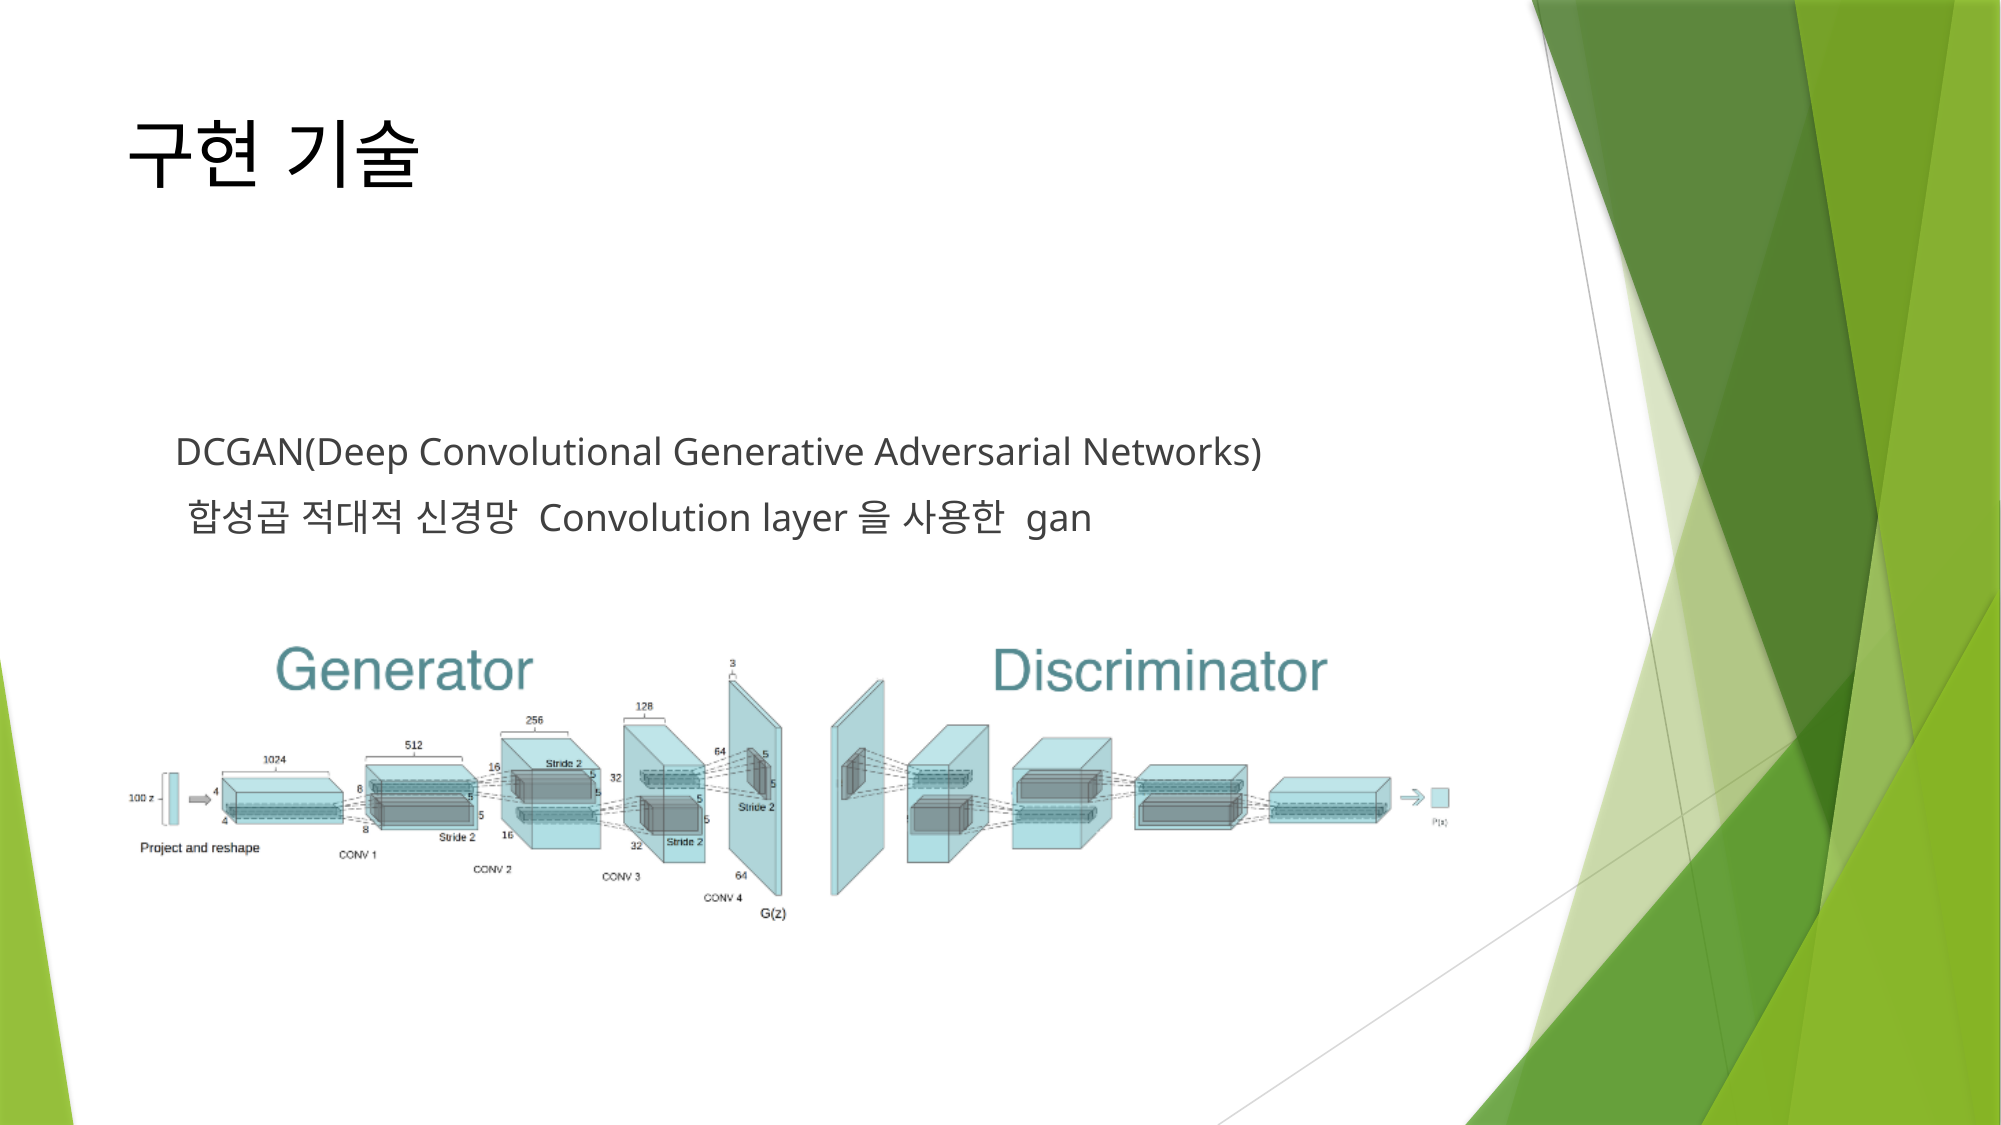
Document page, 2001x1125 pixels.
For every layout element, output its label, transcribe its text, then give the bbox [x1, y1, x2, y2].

list DCGAN(Deep Convolutional Generative Adversarial Networks) 합성곱 적대적 신경망 Convolution layer을 사용한 gan [111, 354, 1522, 992]
title 구현 기술 [111, 99, 1522, 317]
picture [110, 615, 1479, 934]
